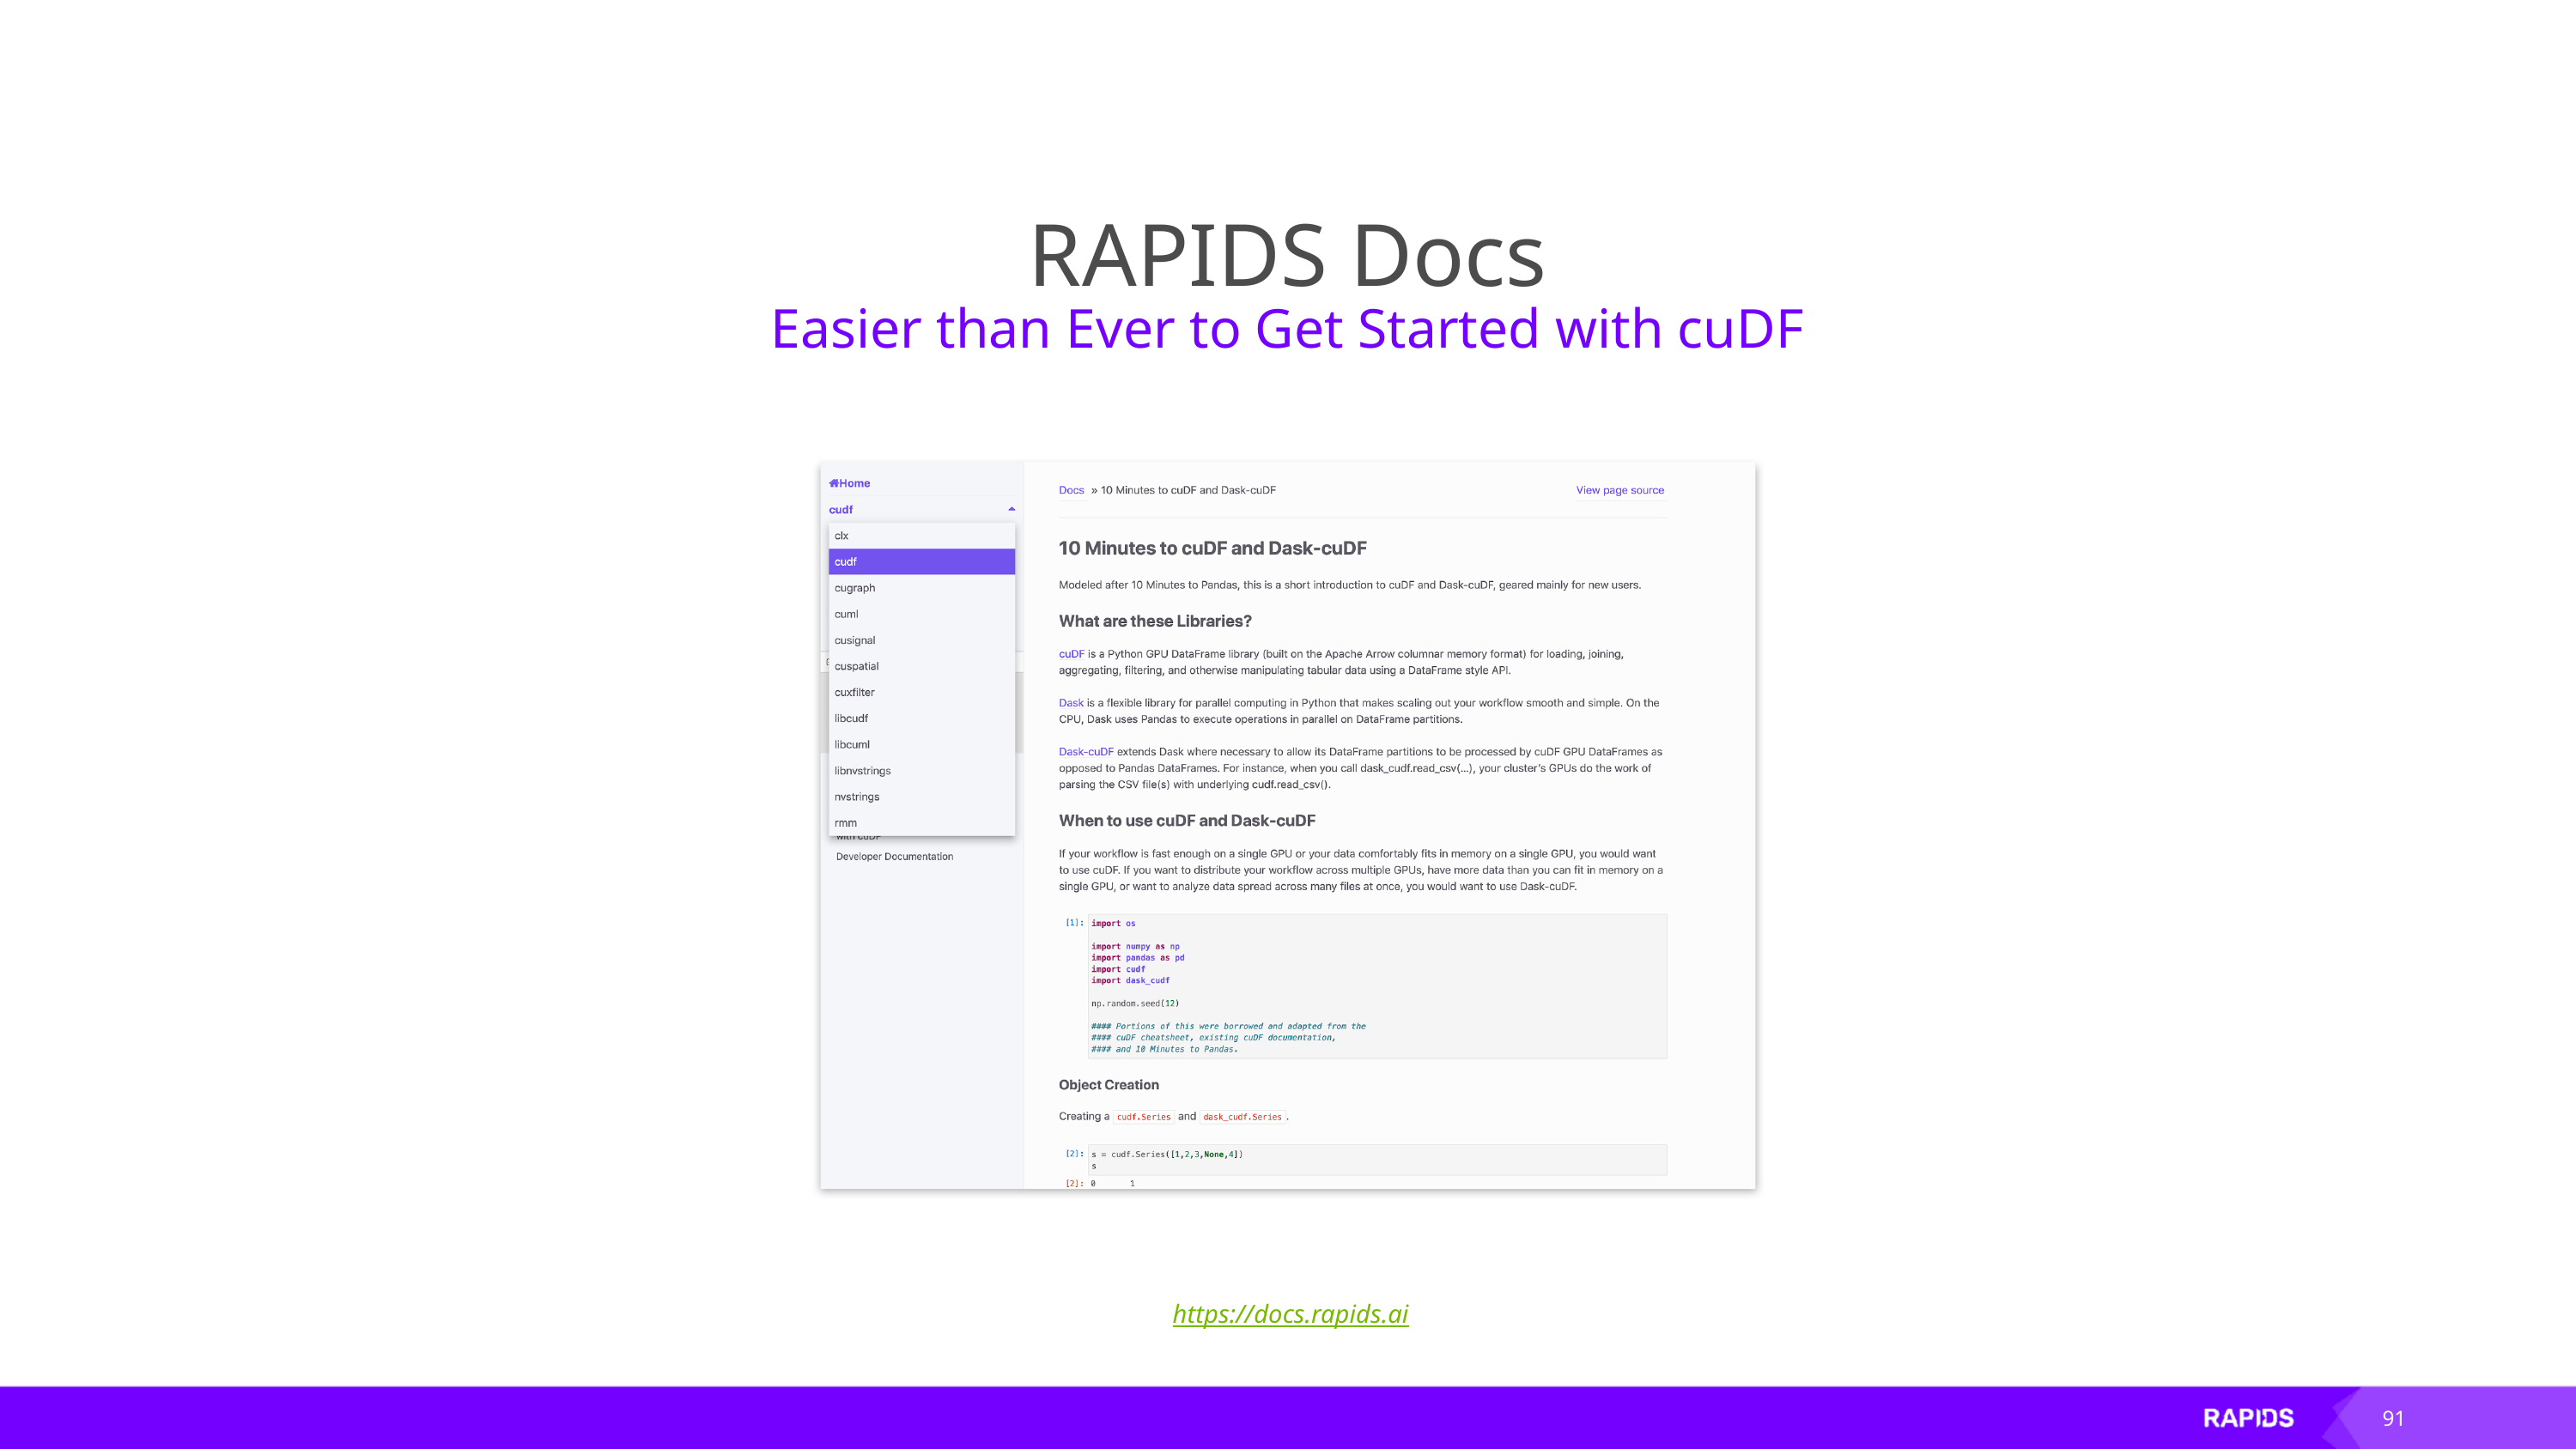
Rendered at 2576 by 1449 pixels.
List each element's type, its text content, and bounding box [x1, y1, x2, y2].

title RAPIDS Docs [117, 173, 2459, 295]
list Easier than Ever to Get Started with cuDF [117, 295, 2459, 419]
text_box https://docs.rapids.ai [908, 1264, 1674, 1364]
picture [0, 0, 2576, 1449]
